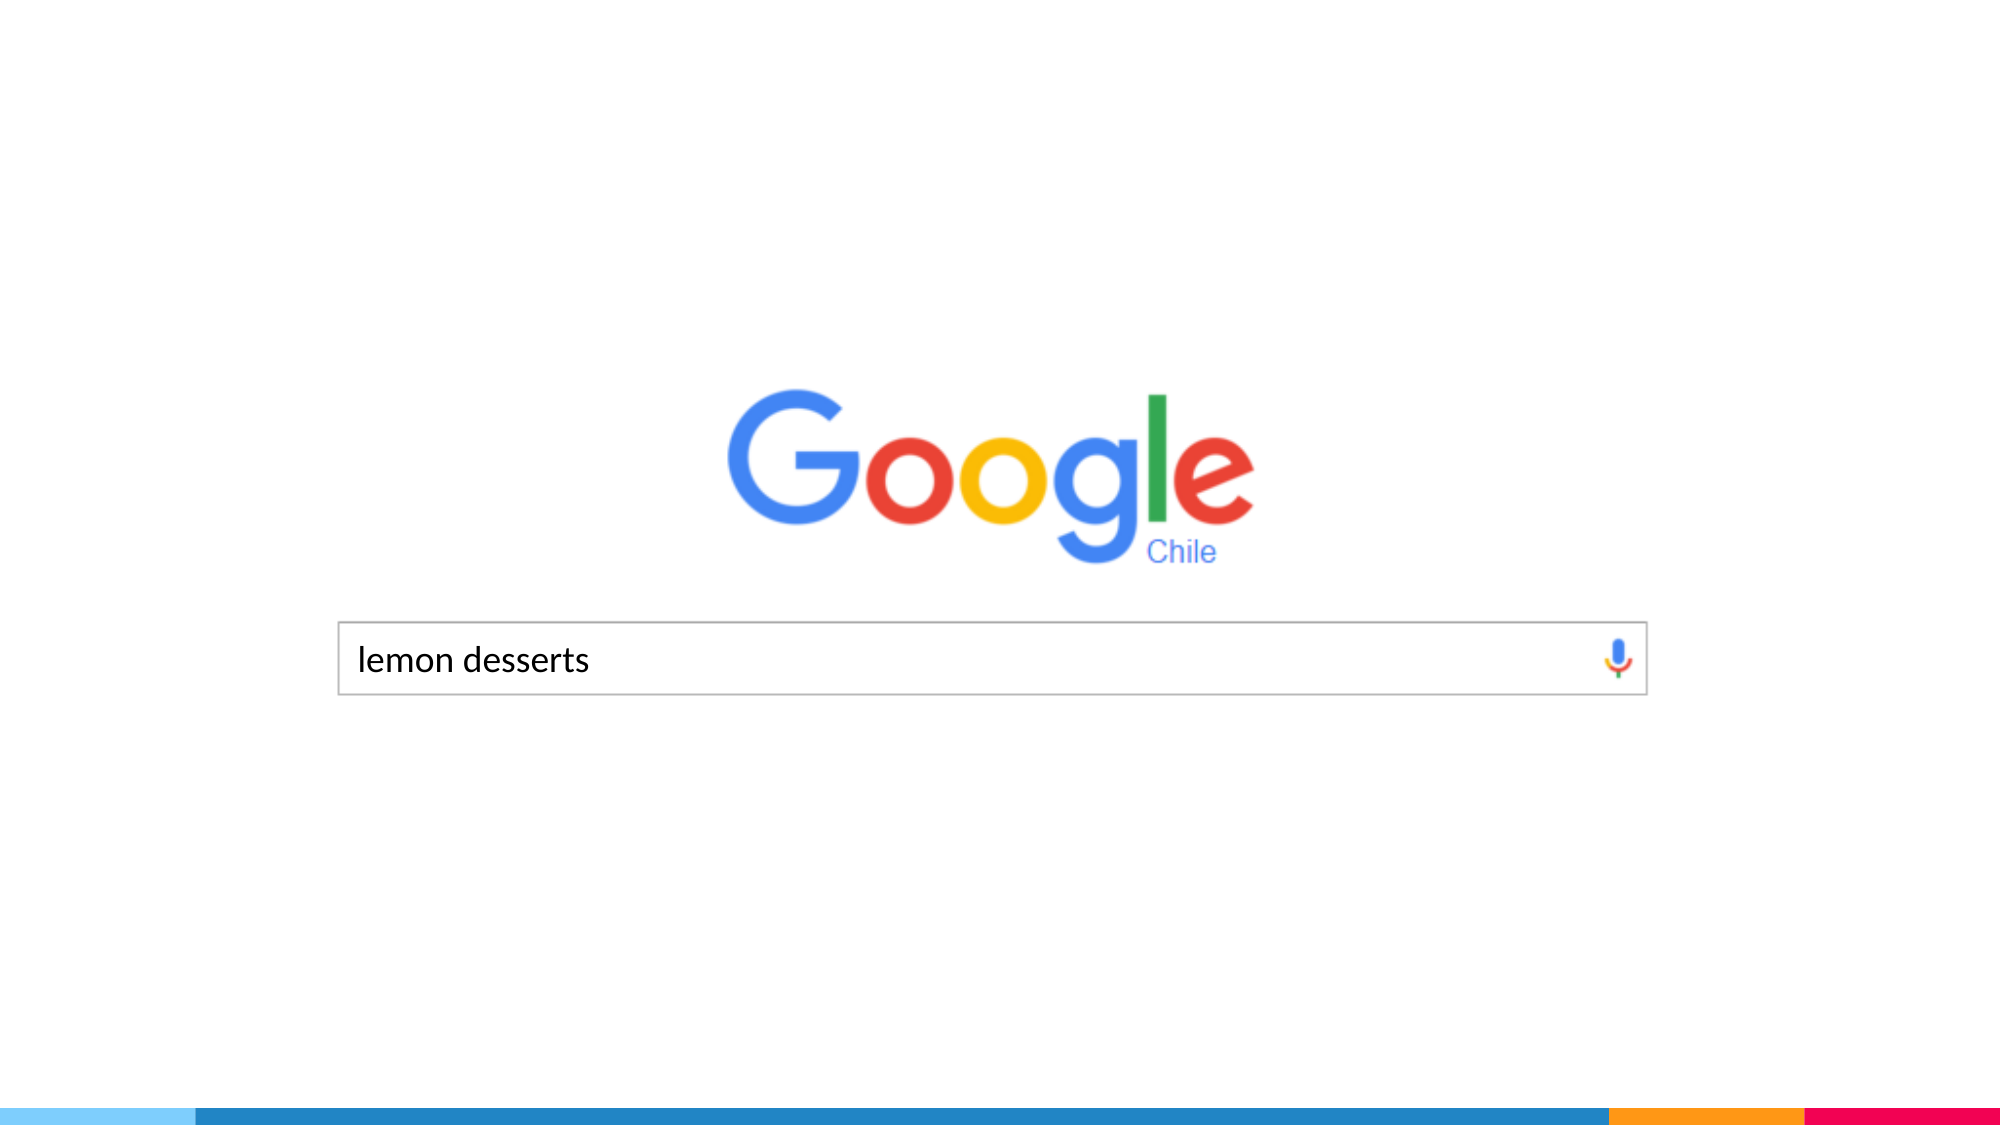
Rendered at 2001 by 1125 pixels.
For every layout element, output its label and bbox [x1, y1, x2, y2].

picture [303, 327, 1697, 817]
